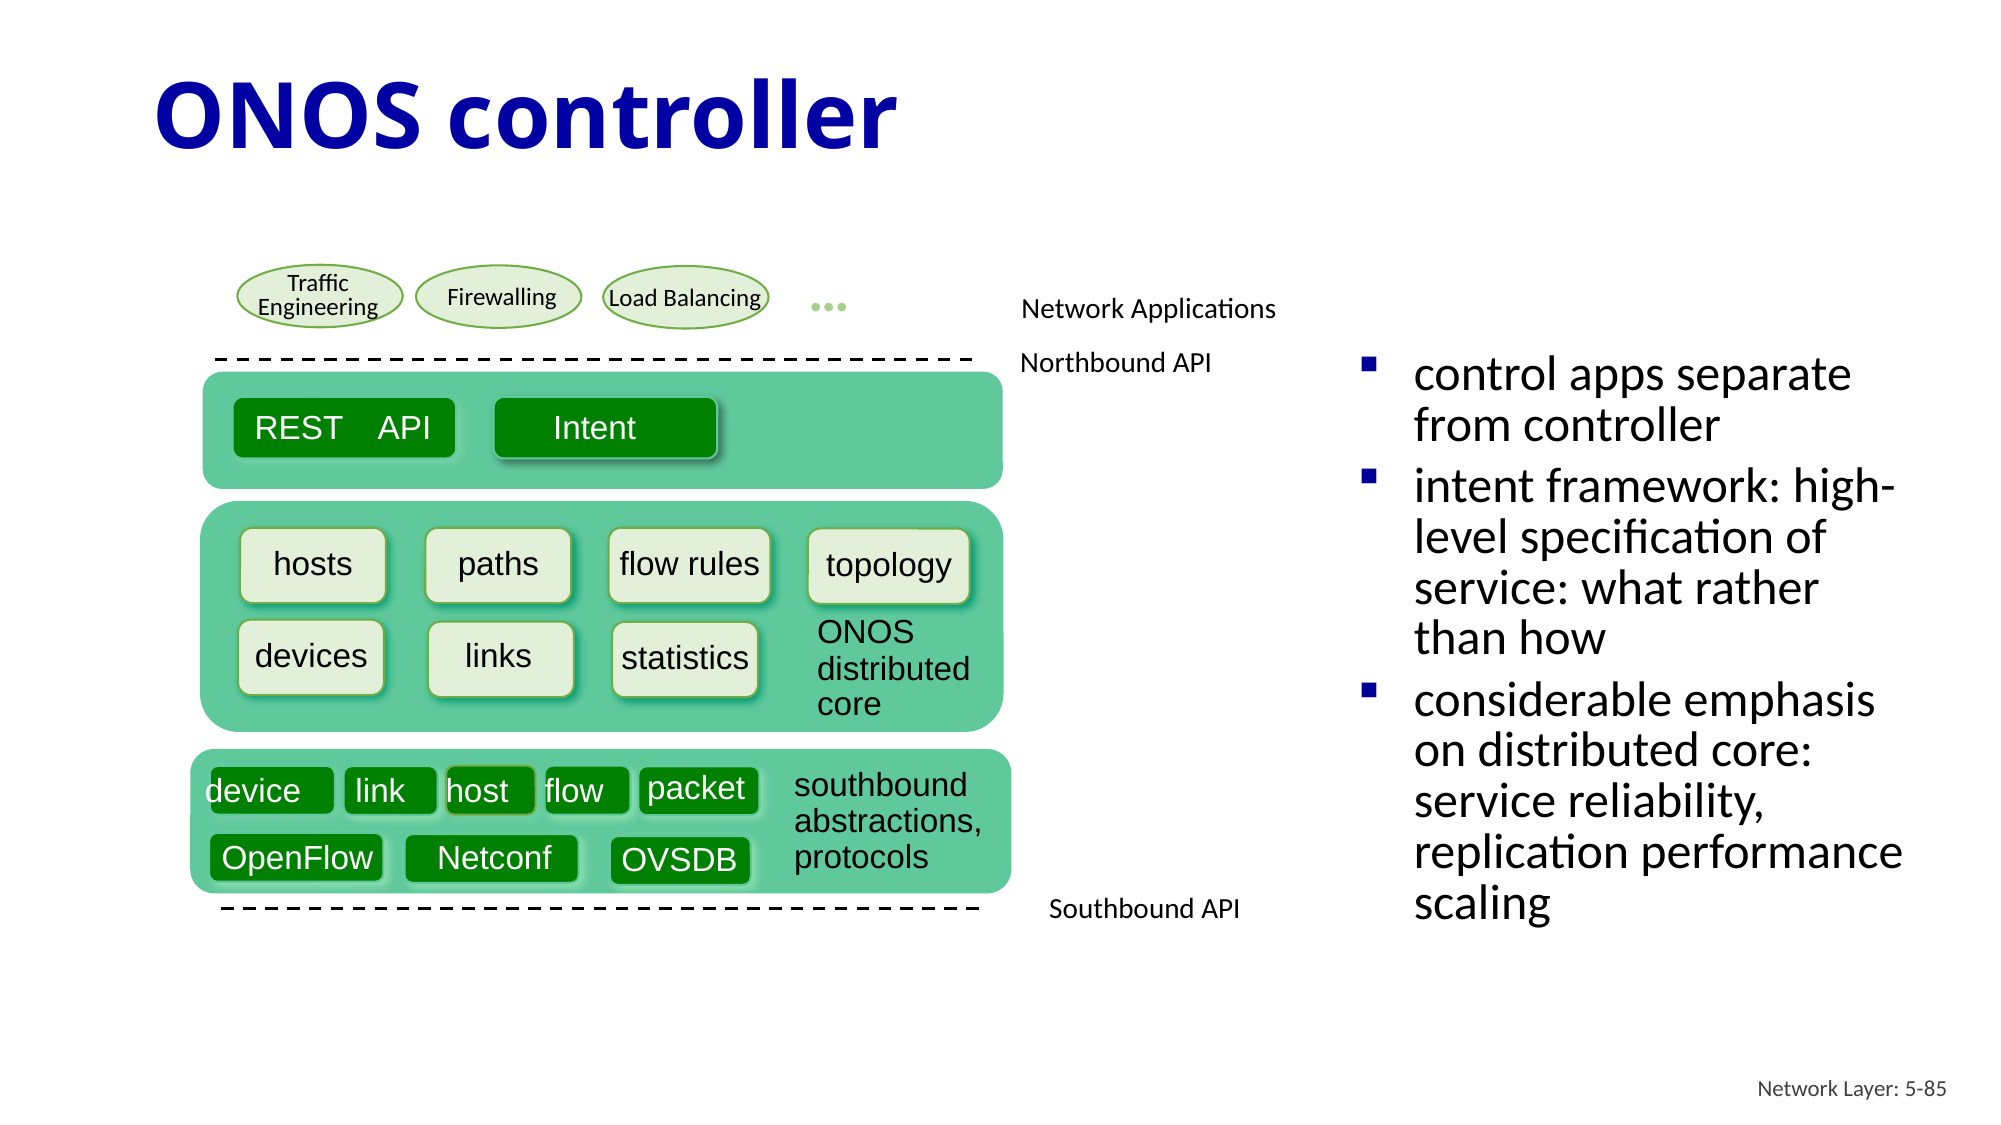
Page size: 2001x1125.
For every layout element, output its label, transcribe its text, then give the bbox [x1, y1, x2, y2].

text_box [584, 265, 786, 329]
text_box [217, 264, 419, 330]
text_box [199, 500, 1025, 733]
text_box northbound abstractions, protocols [784, 380, 1097, 490]
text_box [401, 265, 584, 328]
title ONOS controller [137, 45, 1942, 193]
text_box Northbound API [991, 342, 1241, 386]
text_box control apps separate from controller intent framework: high-level specification of service: what rather than how considerable emphasis on distributed core: service reliability, replication performance scaling [1342, 342, 1934, 999]
text_box … [793, 245, 870, 331]
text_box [190, 748, 1044, 899]
text_box Southbound API [1020, 889, 1270, 932]
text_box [202, 371, 1003, 489]
slide_number Network Layer: 5-85 [1512, 1056, 1963, 1117]
text_box Network Applications [927, 288, 1371, 332]
